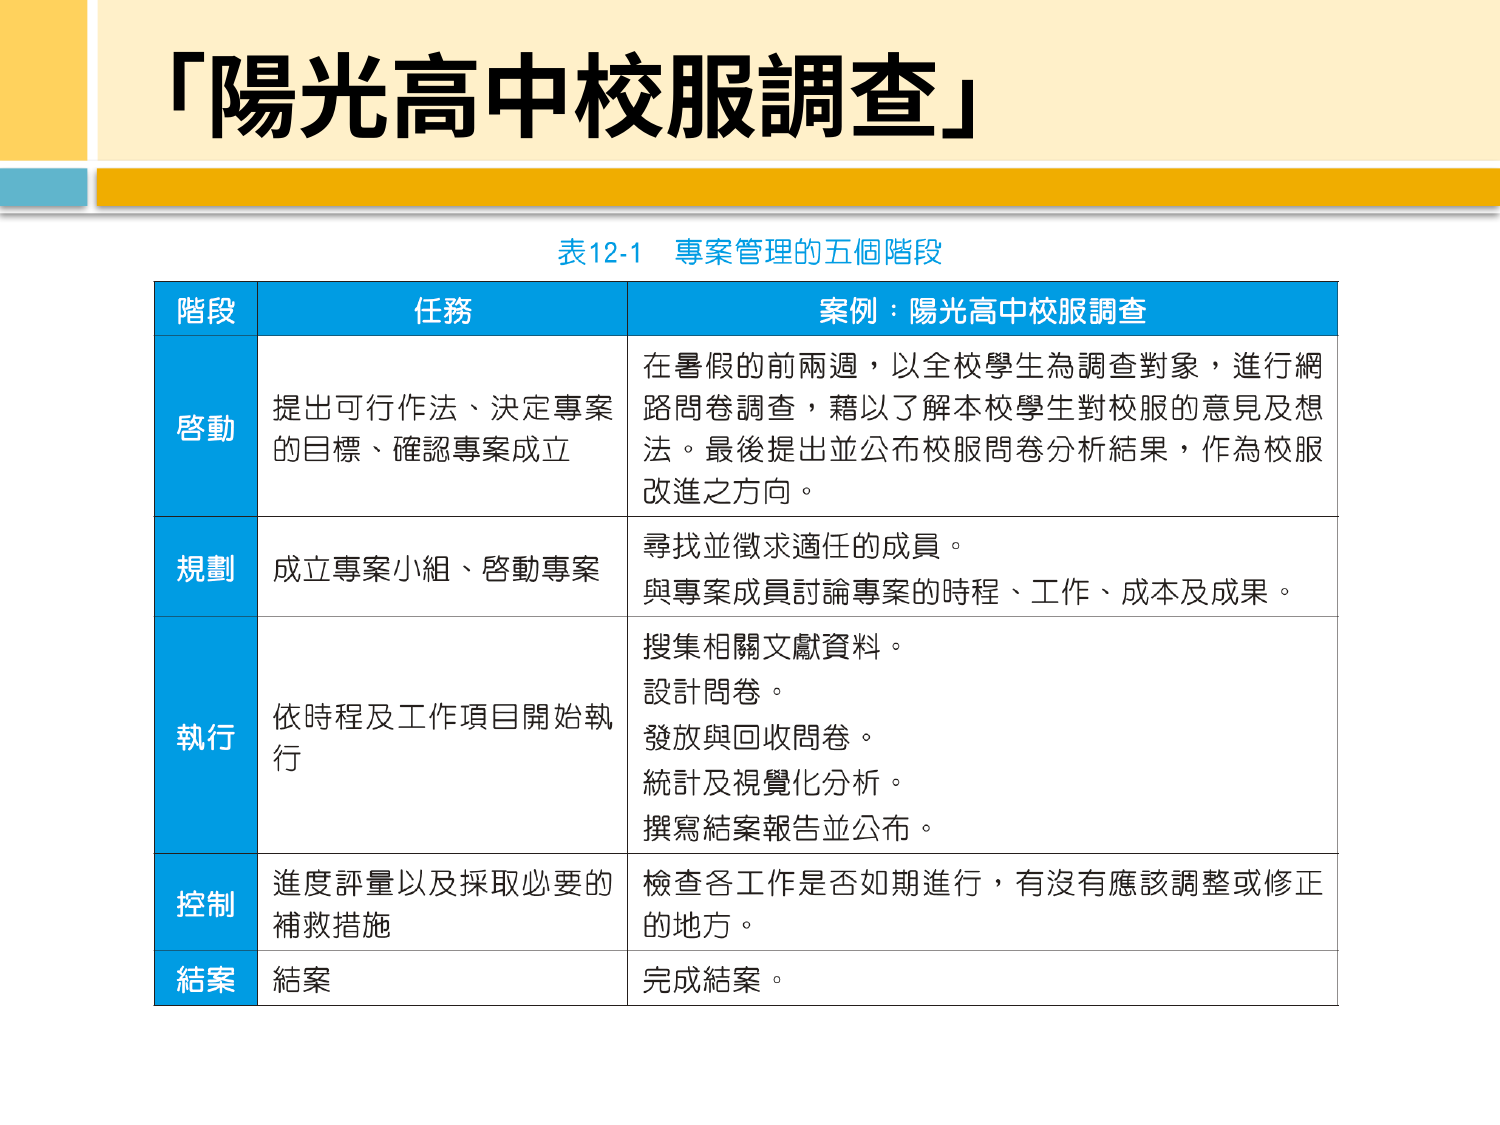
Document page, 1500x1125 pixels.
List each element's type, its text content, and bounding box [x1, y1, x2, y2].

title 「陽光高中校服調查」 [100, 26, 1438, 161]
picture [137, 231, 1349, 1019]
